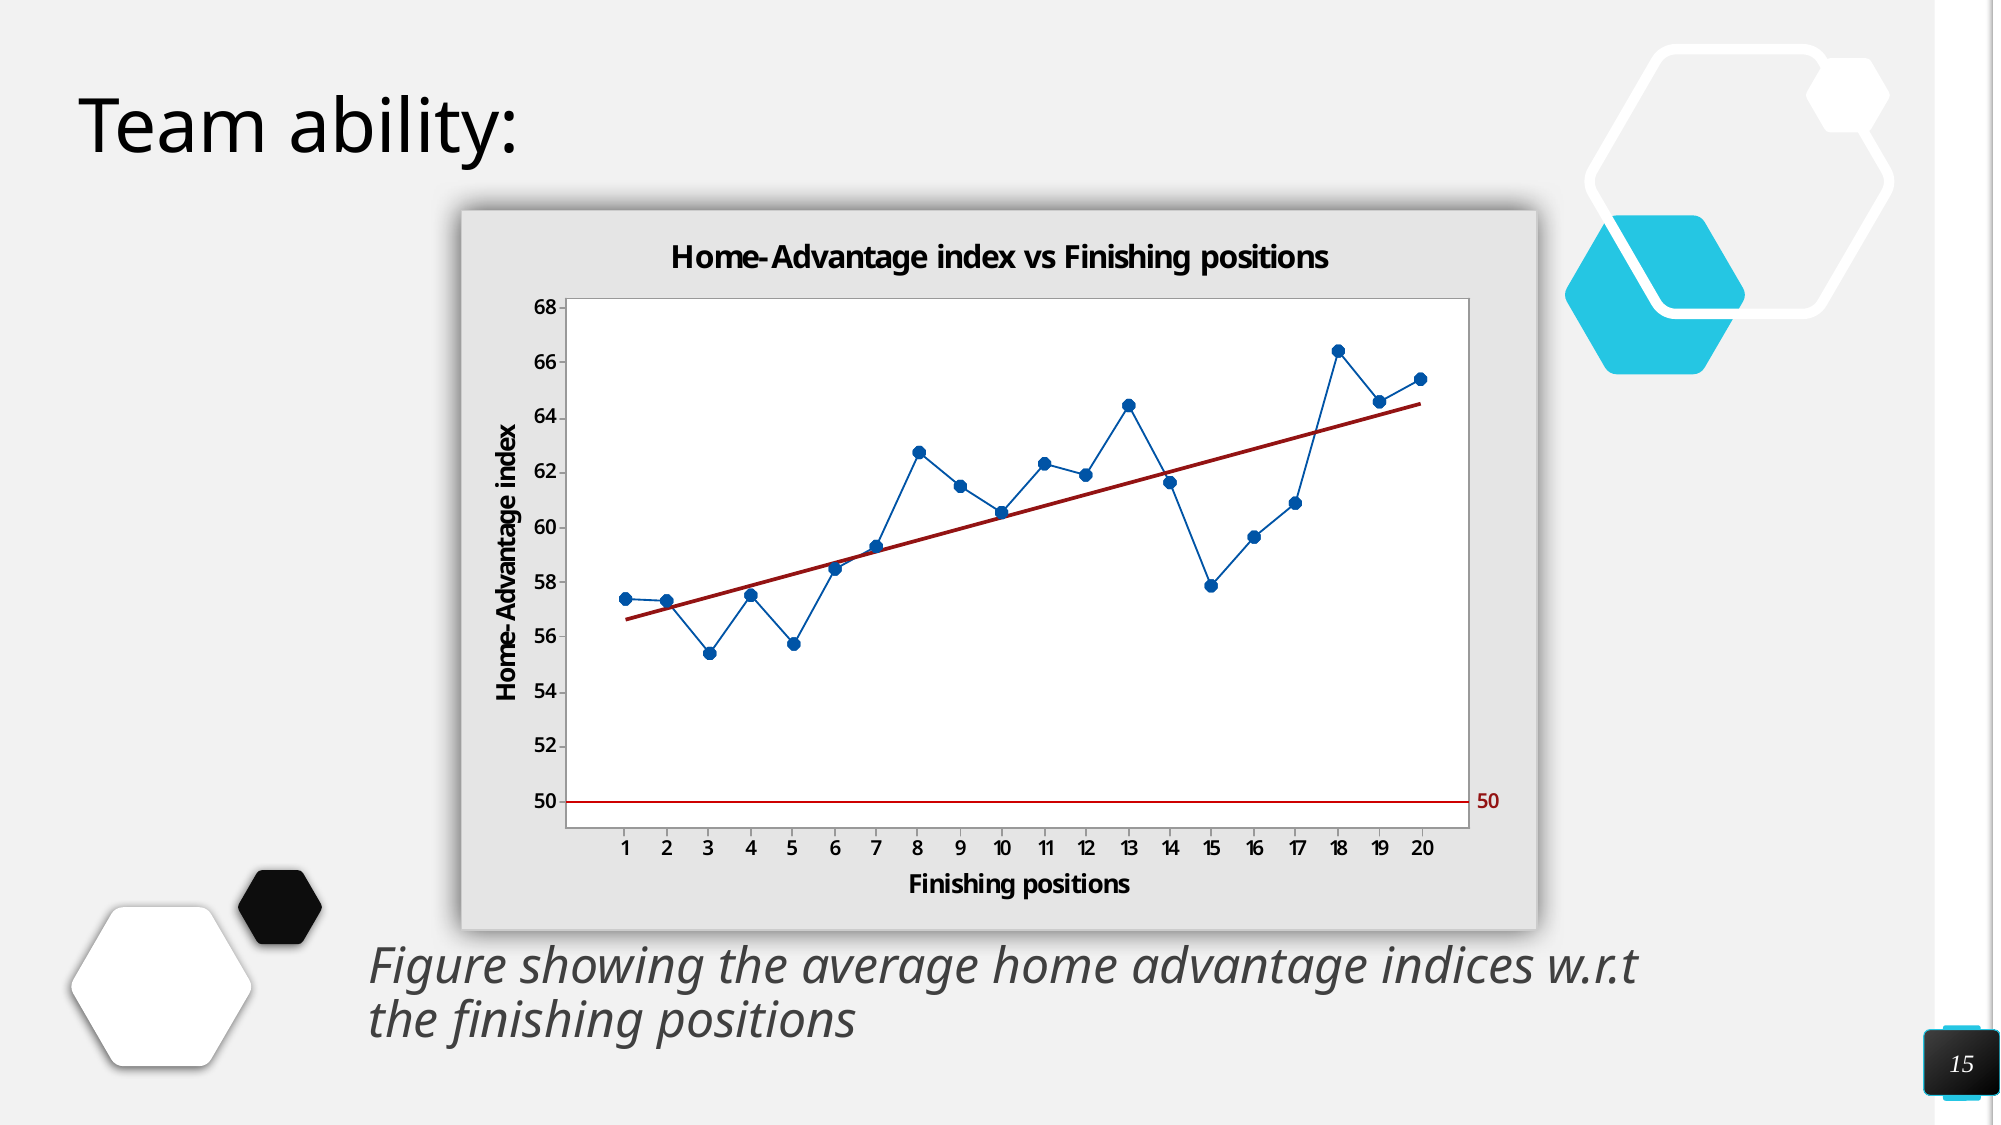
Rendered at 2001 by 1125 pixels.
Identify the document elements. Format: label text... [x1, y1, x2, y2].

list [460, 210, 1539, 932]
slide_number 15 [1923, 1029, 2000, 1096]
text_box Team ability: [63, 69, 542, 265]
title Figure showing the average home advantage indices w.r.t the finishing positions [368, 958, 1698, 1030]
